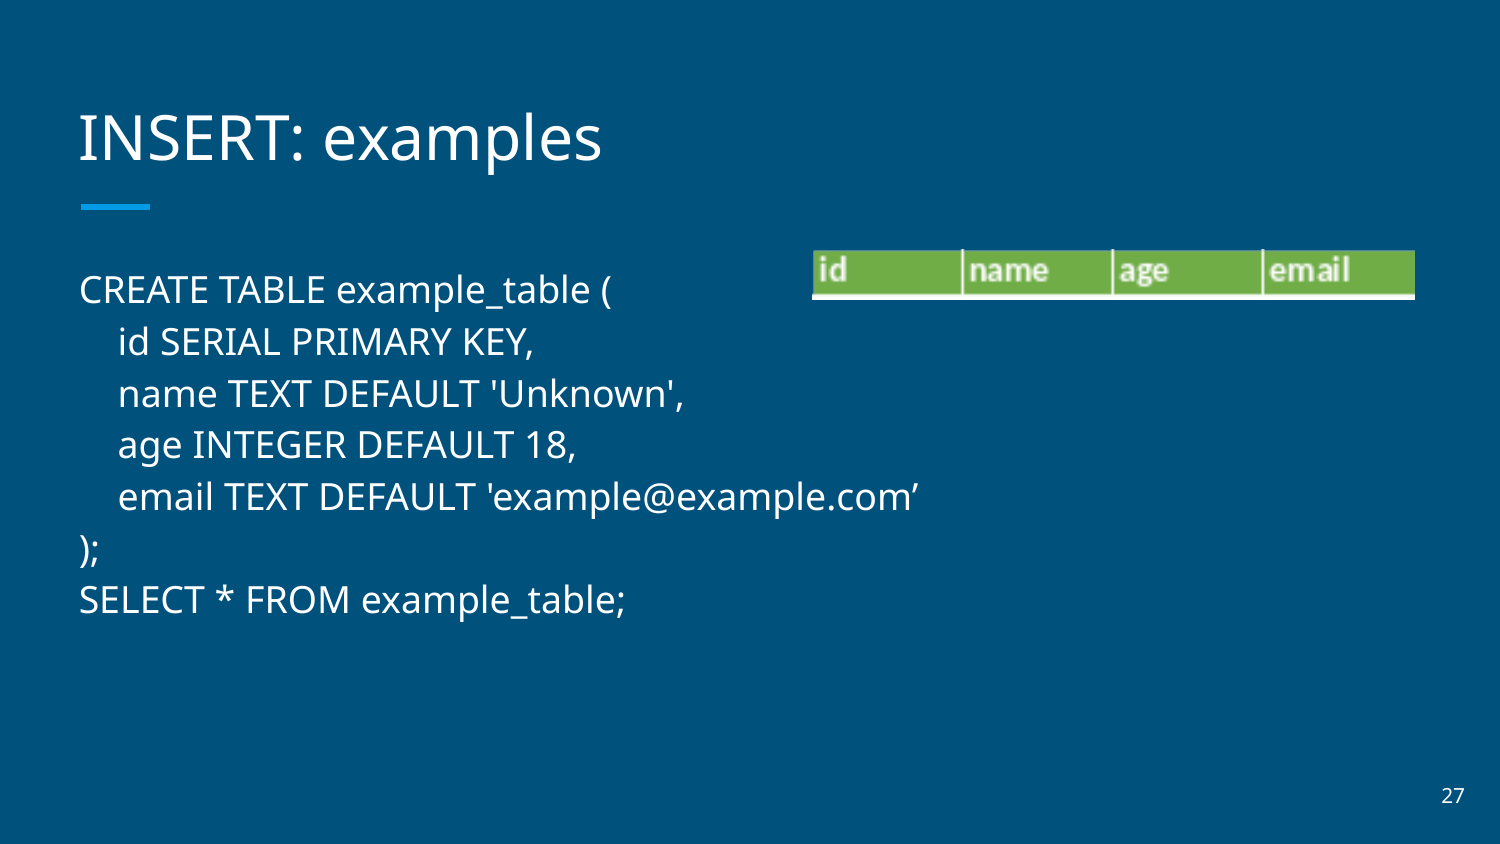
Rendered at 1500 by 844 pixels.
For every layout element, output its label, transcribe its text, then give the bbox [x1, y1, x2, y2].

title INSERT: examples [63, 75, 1437, 188]
picture [813, 250, 1414, 299]
slide_number ‹#› [1389, 764, 1480, 830]
list CREATE TABLE example_table ( id SERIAL PRIMARY KEY, name TEXT DEFAULT 'Unknown', age INTEGER DEFAULT 18, email TEXT DEFAULT 'example@example.com’ ); SELECT * FROM example_table; [63, 244, 1437, 750]
